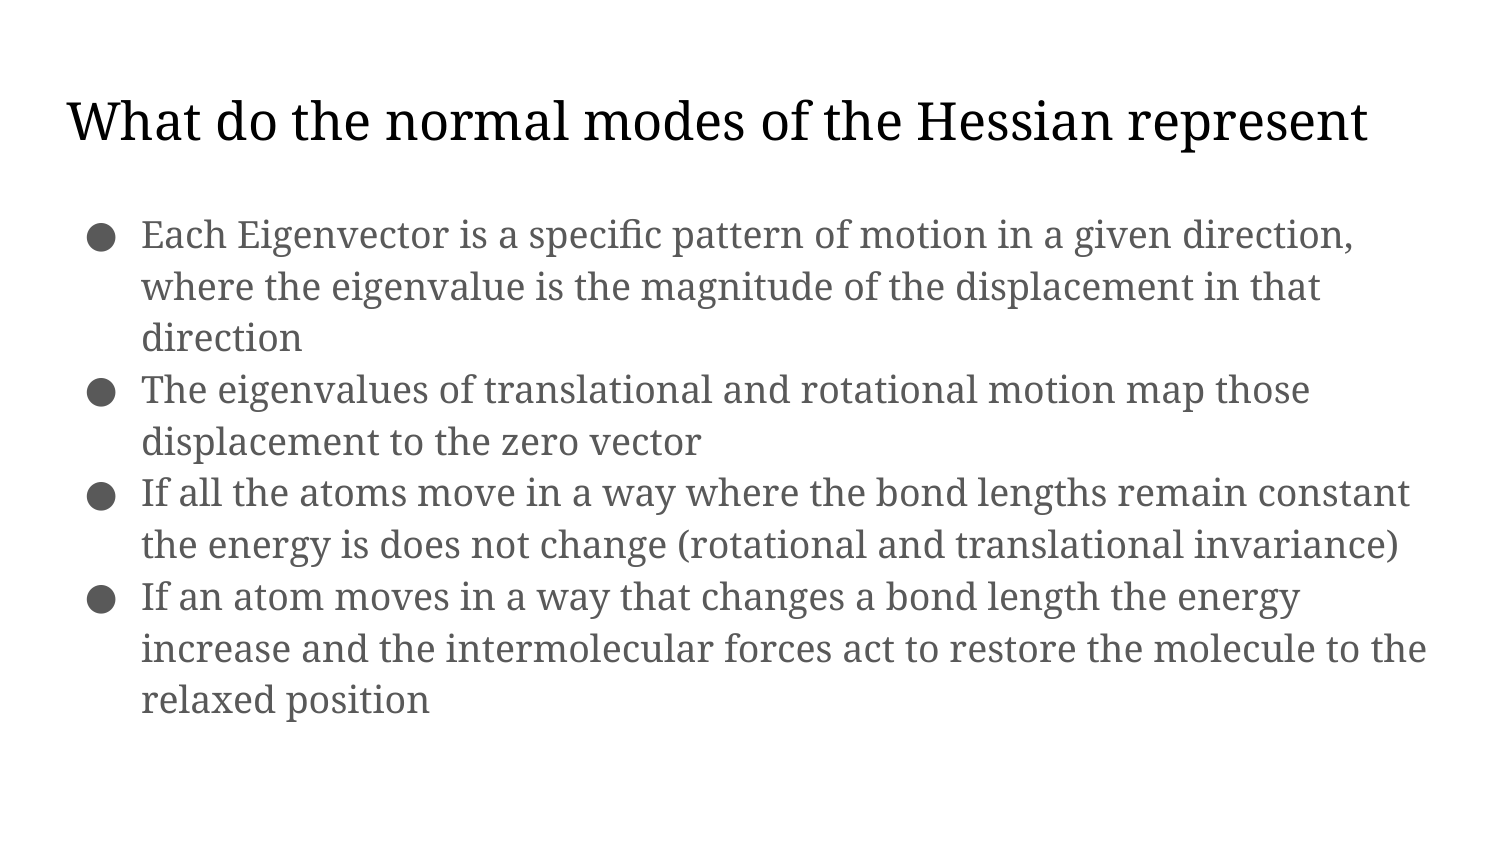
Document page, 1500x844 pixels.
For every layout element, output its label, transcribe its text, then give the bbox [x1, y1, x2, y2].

title What do the normal modes of the Hessian represent [51, 72, 1449, 167]
list Each Eigenvector is a specific pattern of motion in a given direction, where the eigenvalue is the magnitude of the displacement in that direction The eigenvalues of translational and rotational motion map those displacement to the zero vector If all the atoms move in a way where the bond lengths remain constant the energy is does not change (rotational and translational invariance) If an atom moves in a way that changes a bond length the energy increase and the intermolecular forces act to restore the molecule to the relaxed position [51, 189, 1449, 750]
